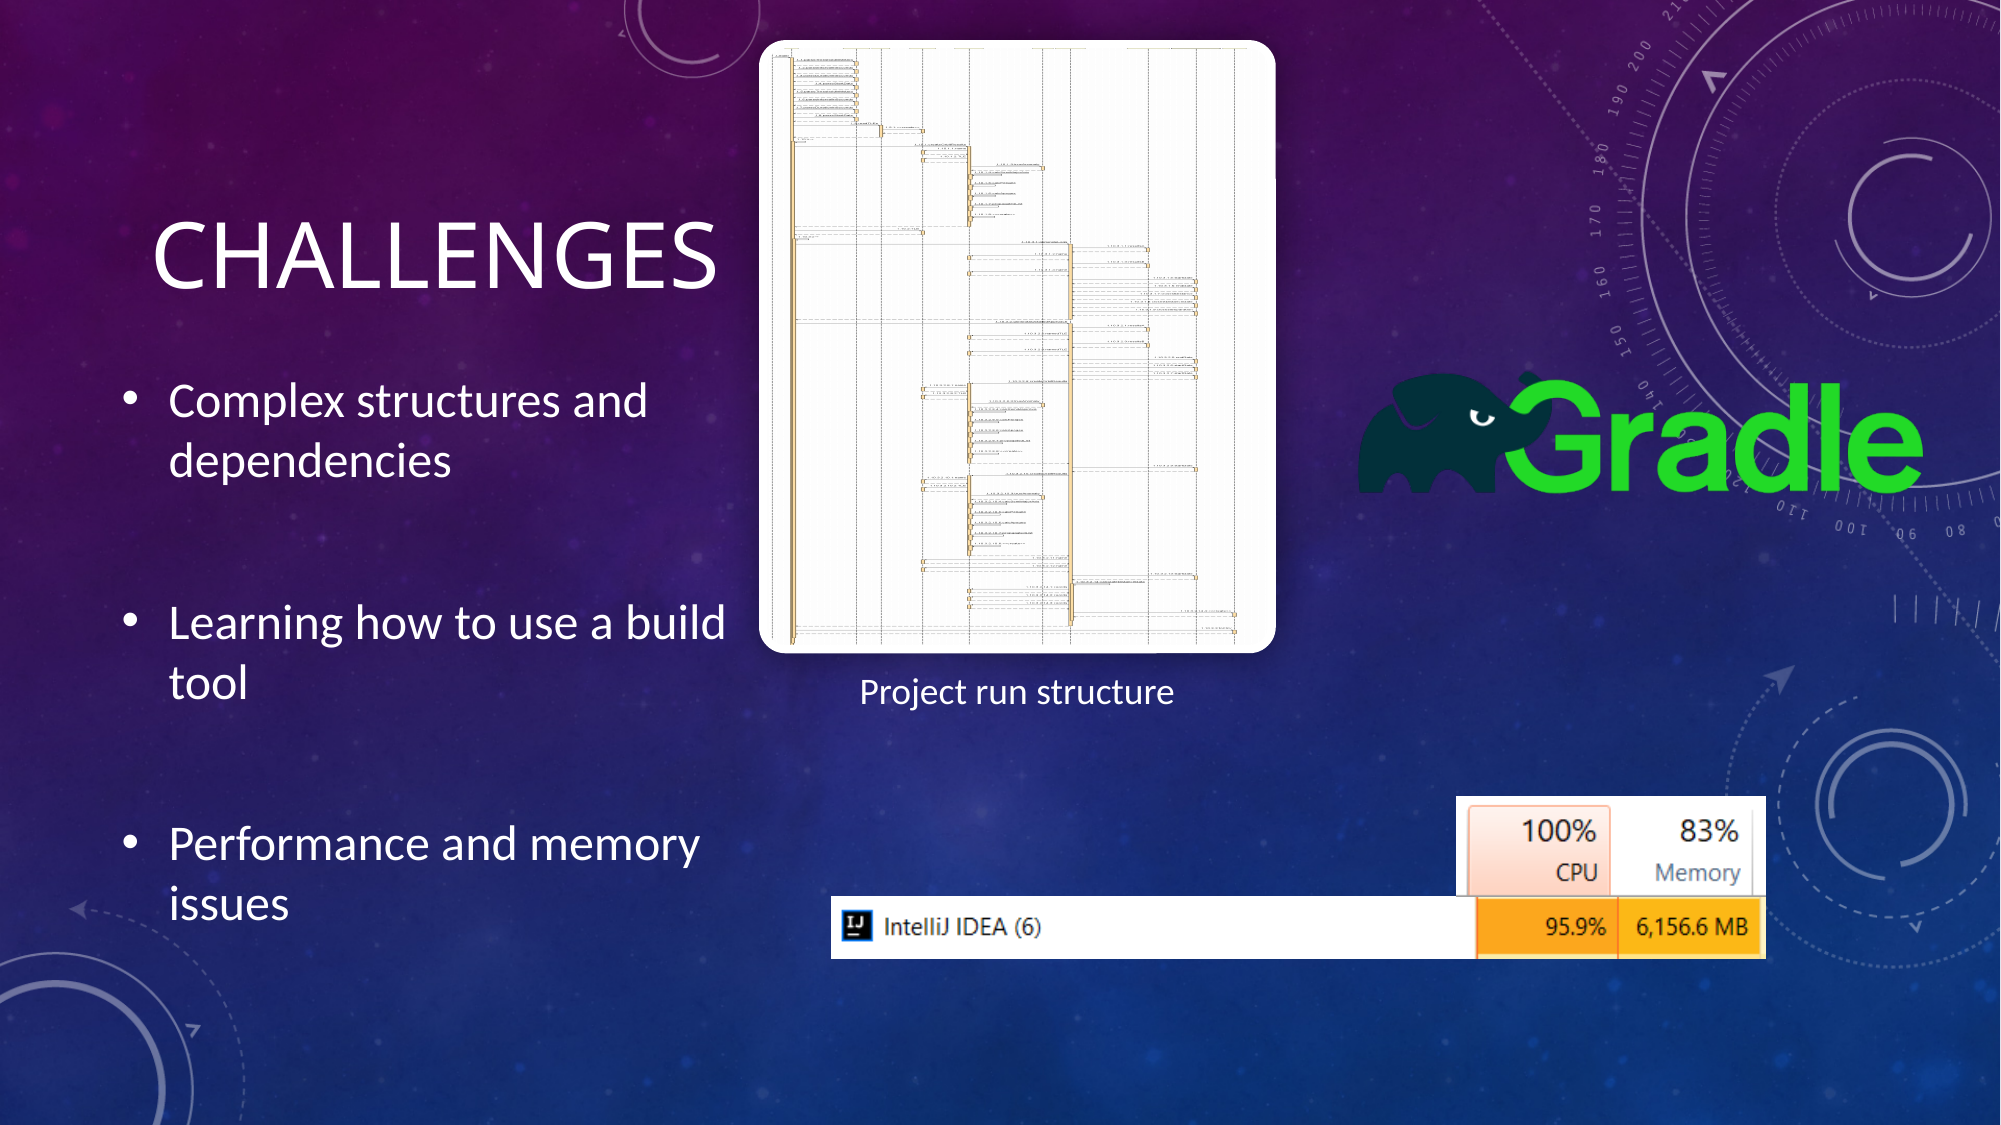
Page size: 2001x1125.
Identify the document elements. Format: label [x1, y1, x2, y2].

list [762, 44, 1272, 650]
picture [0, 0, 2001, 1125]
